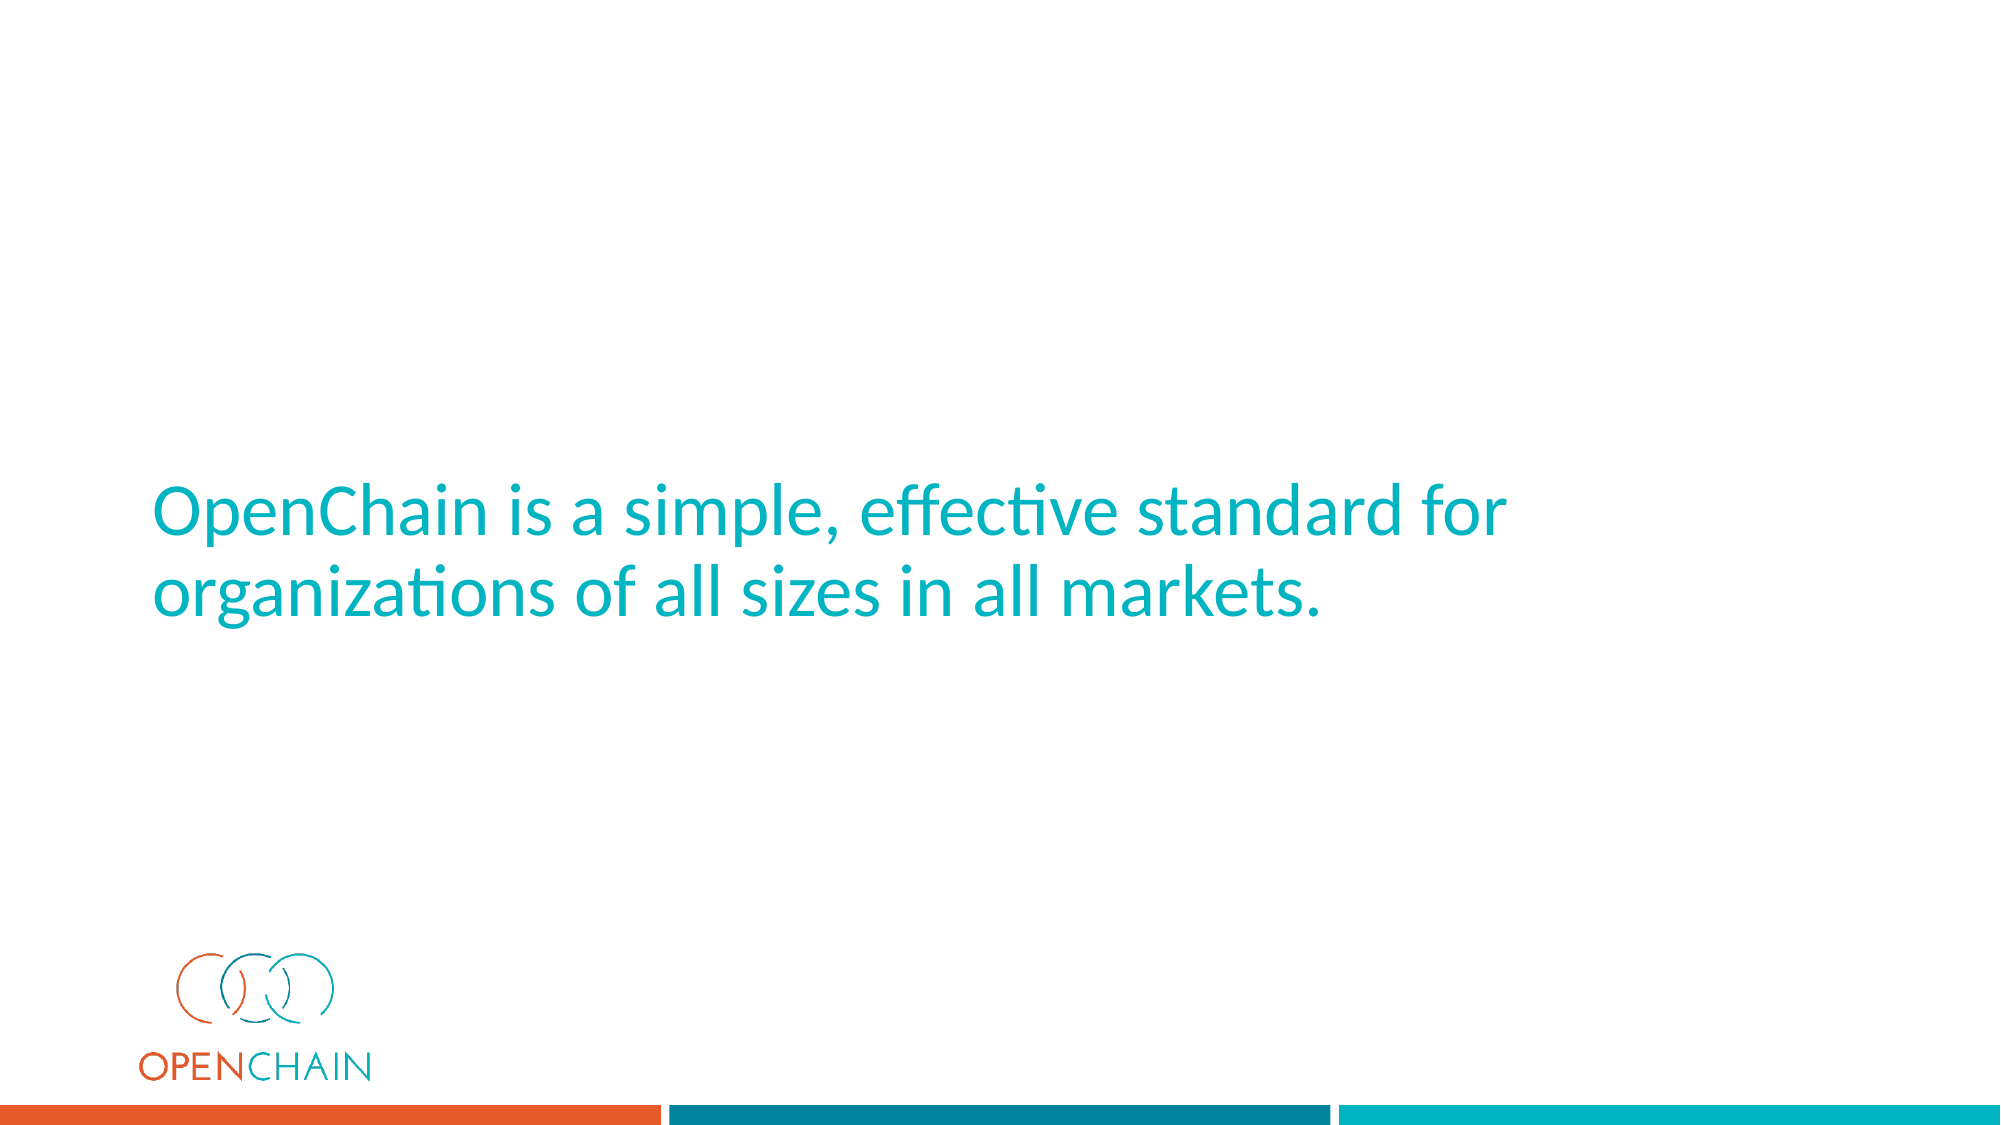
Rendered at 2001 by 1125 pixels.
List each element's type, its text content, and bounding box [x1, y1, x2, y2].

picture [137, 951, 372, 1082]
title OpenChain is a simple, effective standard for organizations of all sizes in all markets. [137, 376, 1863, 727]
